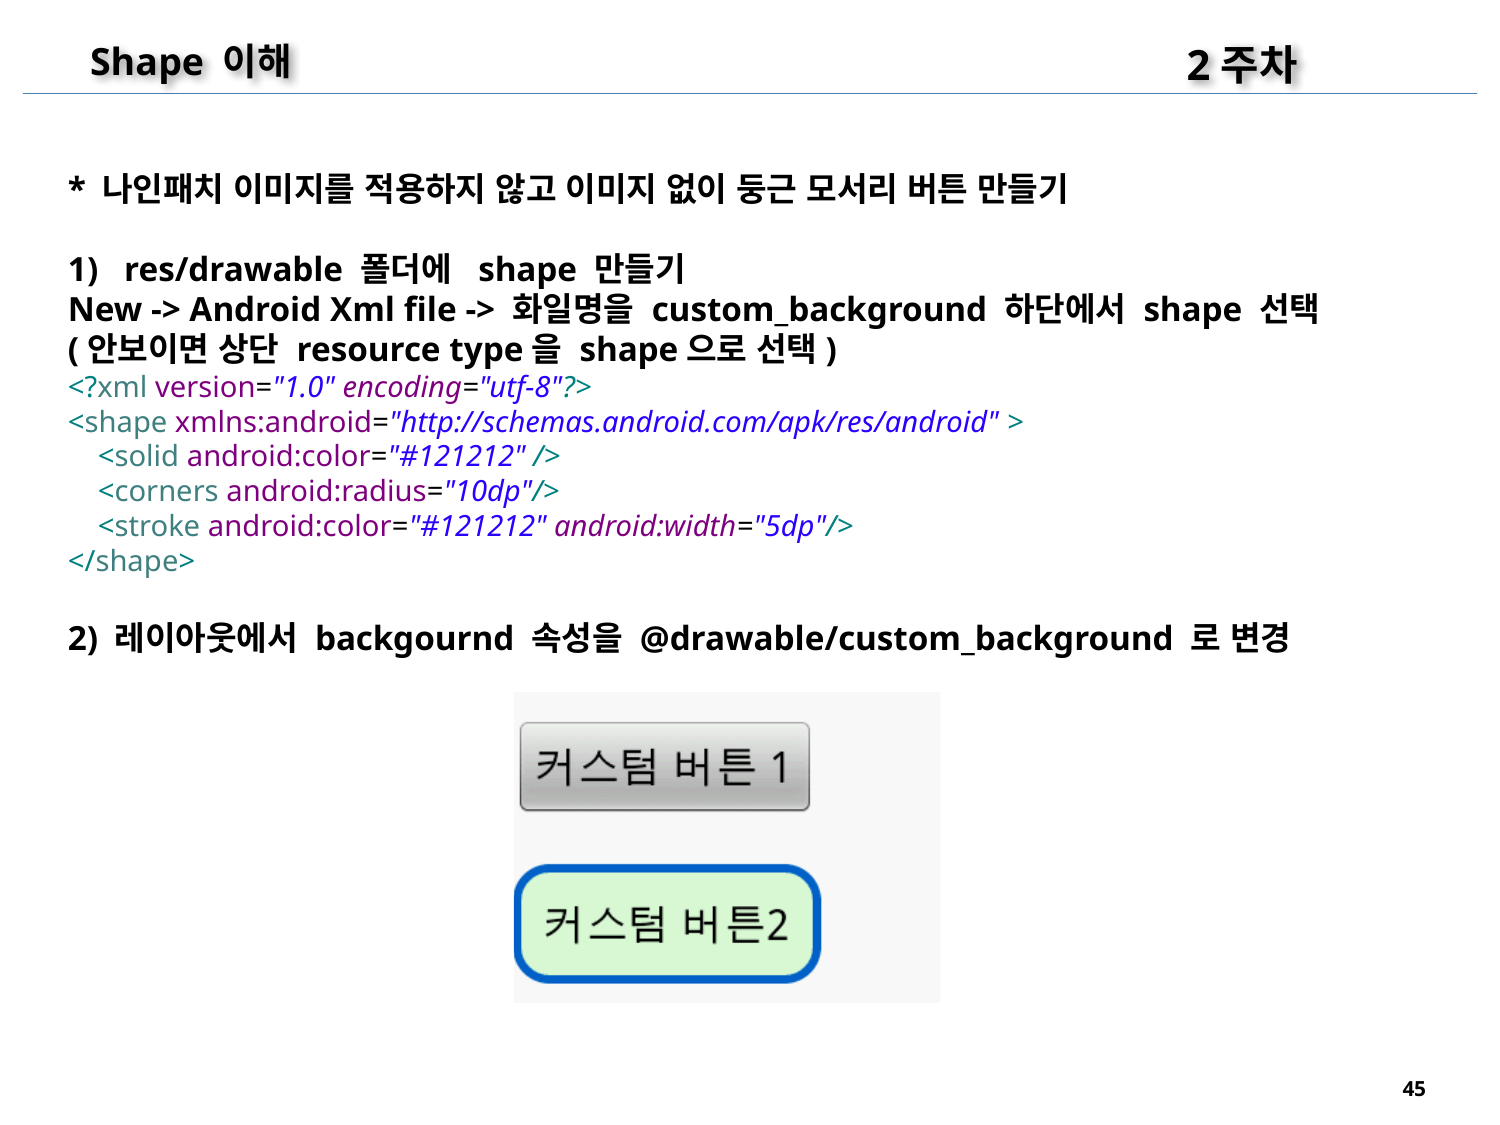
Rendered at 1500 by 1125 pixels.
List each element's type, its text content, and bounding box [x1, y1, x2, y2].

text_box Shape 이해 [75, 30, 307, 91]
text_box * 나인패치 이미지를 적용하지 않고 이미지 없이 둥근 모서리 버튼 만들기 res/drawable 폴더에 shape 만들기 New -> Android Xml file -> 화일명을 custom_background 하단에서 shape 선택 (안보이면 상단 resource type을 shape으로 선택) <?xml version="1.0" encoding="utf-8"?> <shape xmlns:android="http://schemas.android.com/apk/res/android" > <solid android:color="#121212" /> <corners android:radius="10dp"/> <stroke android:color="#121212" android:width="5dp"/> </shape> 2) 레이아웃에서 backgournd 속성을 @drawable/custom_background 로 변경 [53, 160, 1459, 610]
text_box 2주차 [1171, 30, 1313, 96]
picture [513, 692, 941, 1004]
